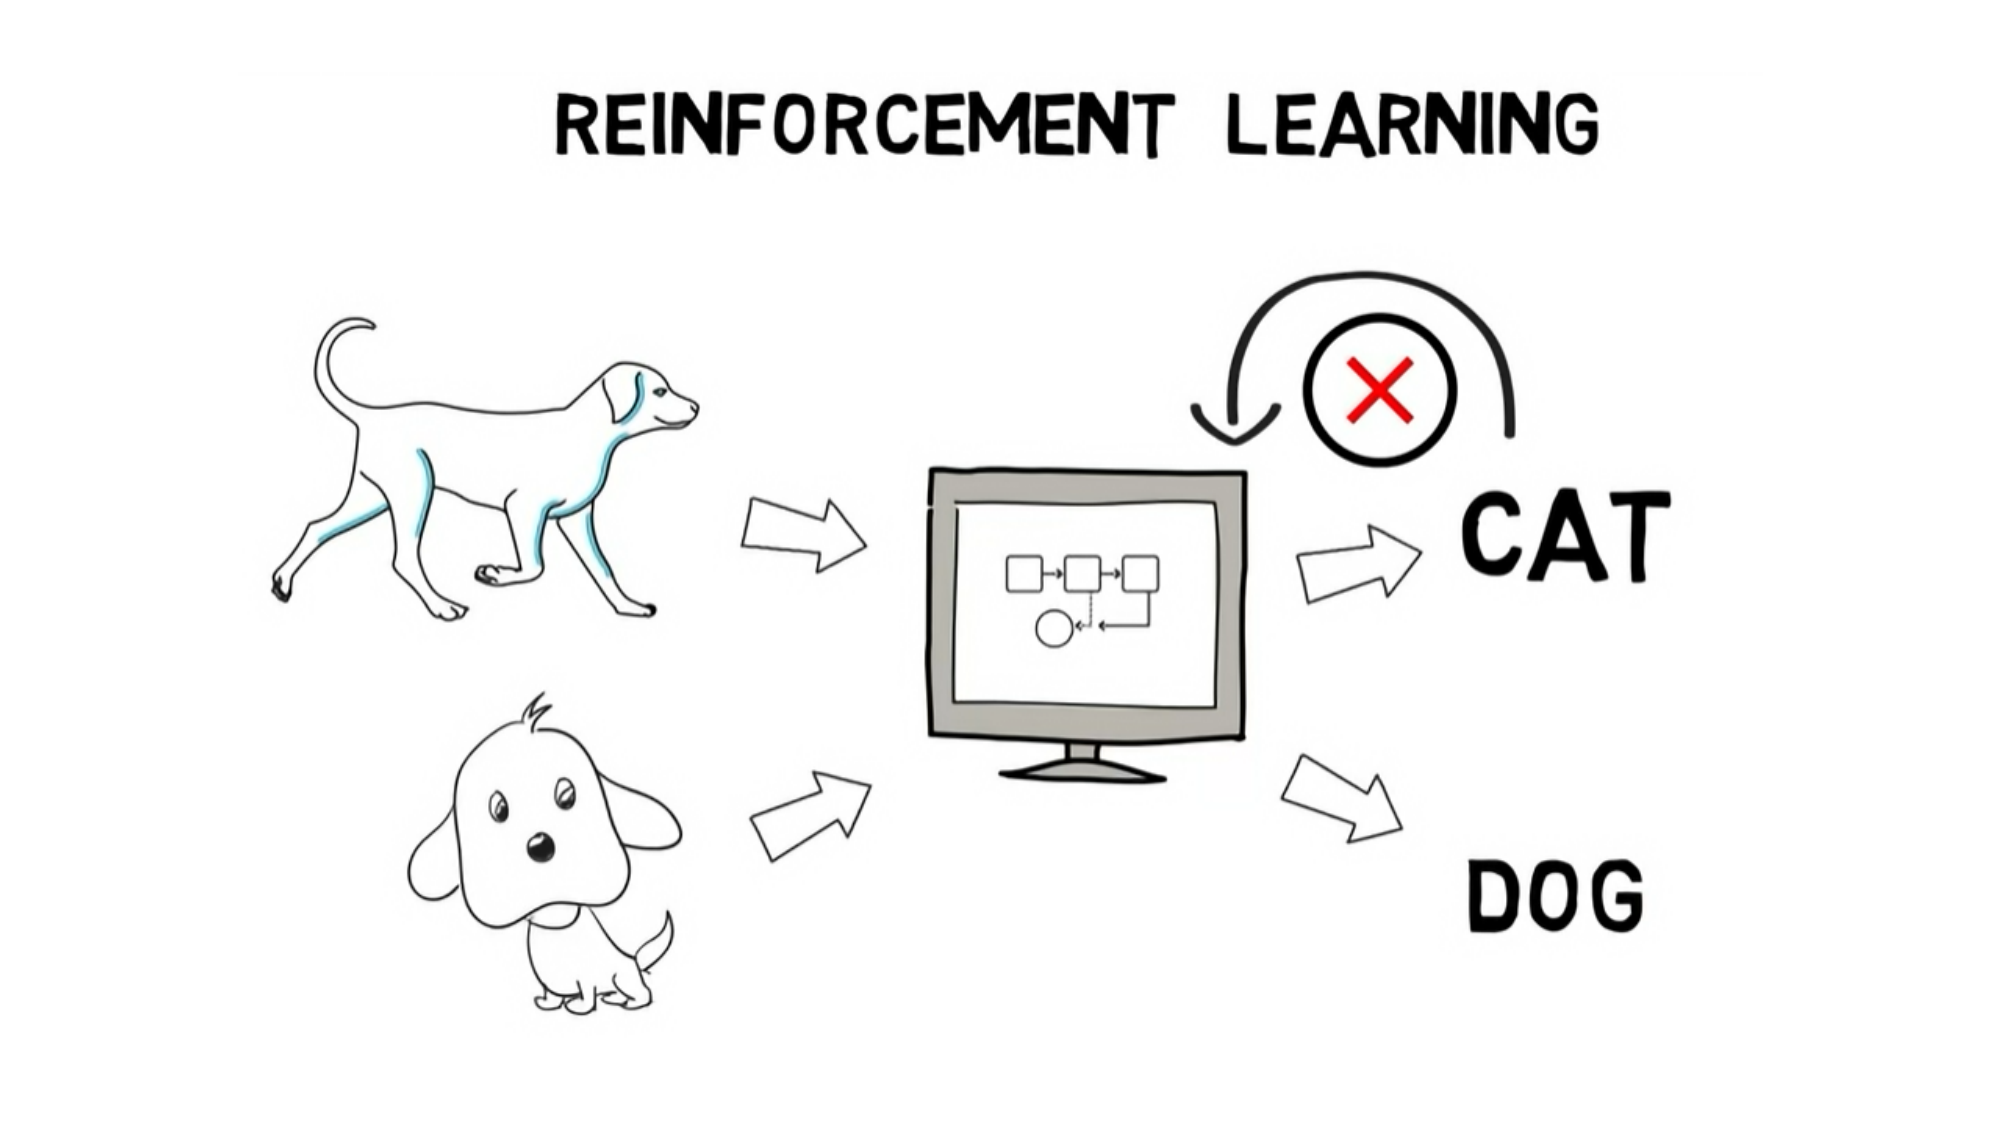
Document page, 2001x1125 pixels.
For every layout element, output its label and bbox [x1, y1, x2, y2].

picture [237, 72, 1763, 1053]
